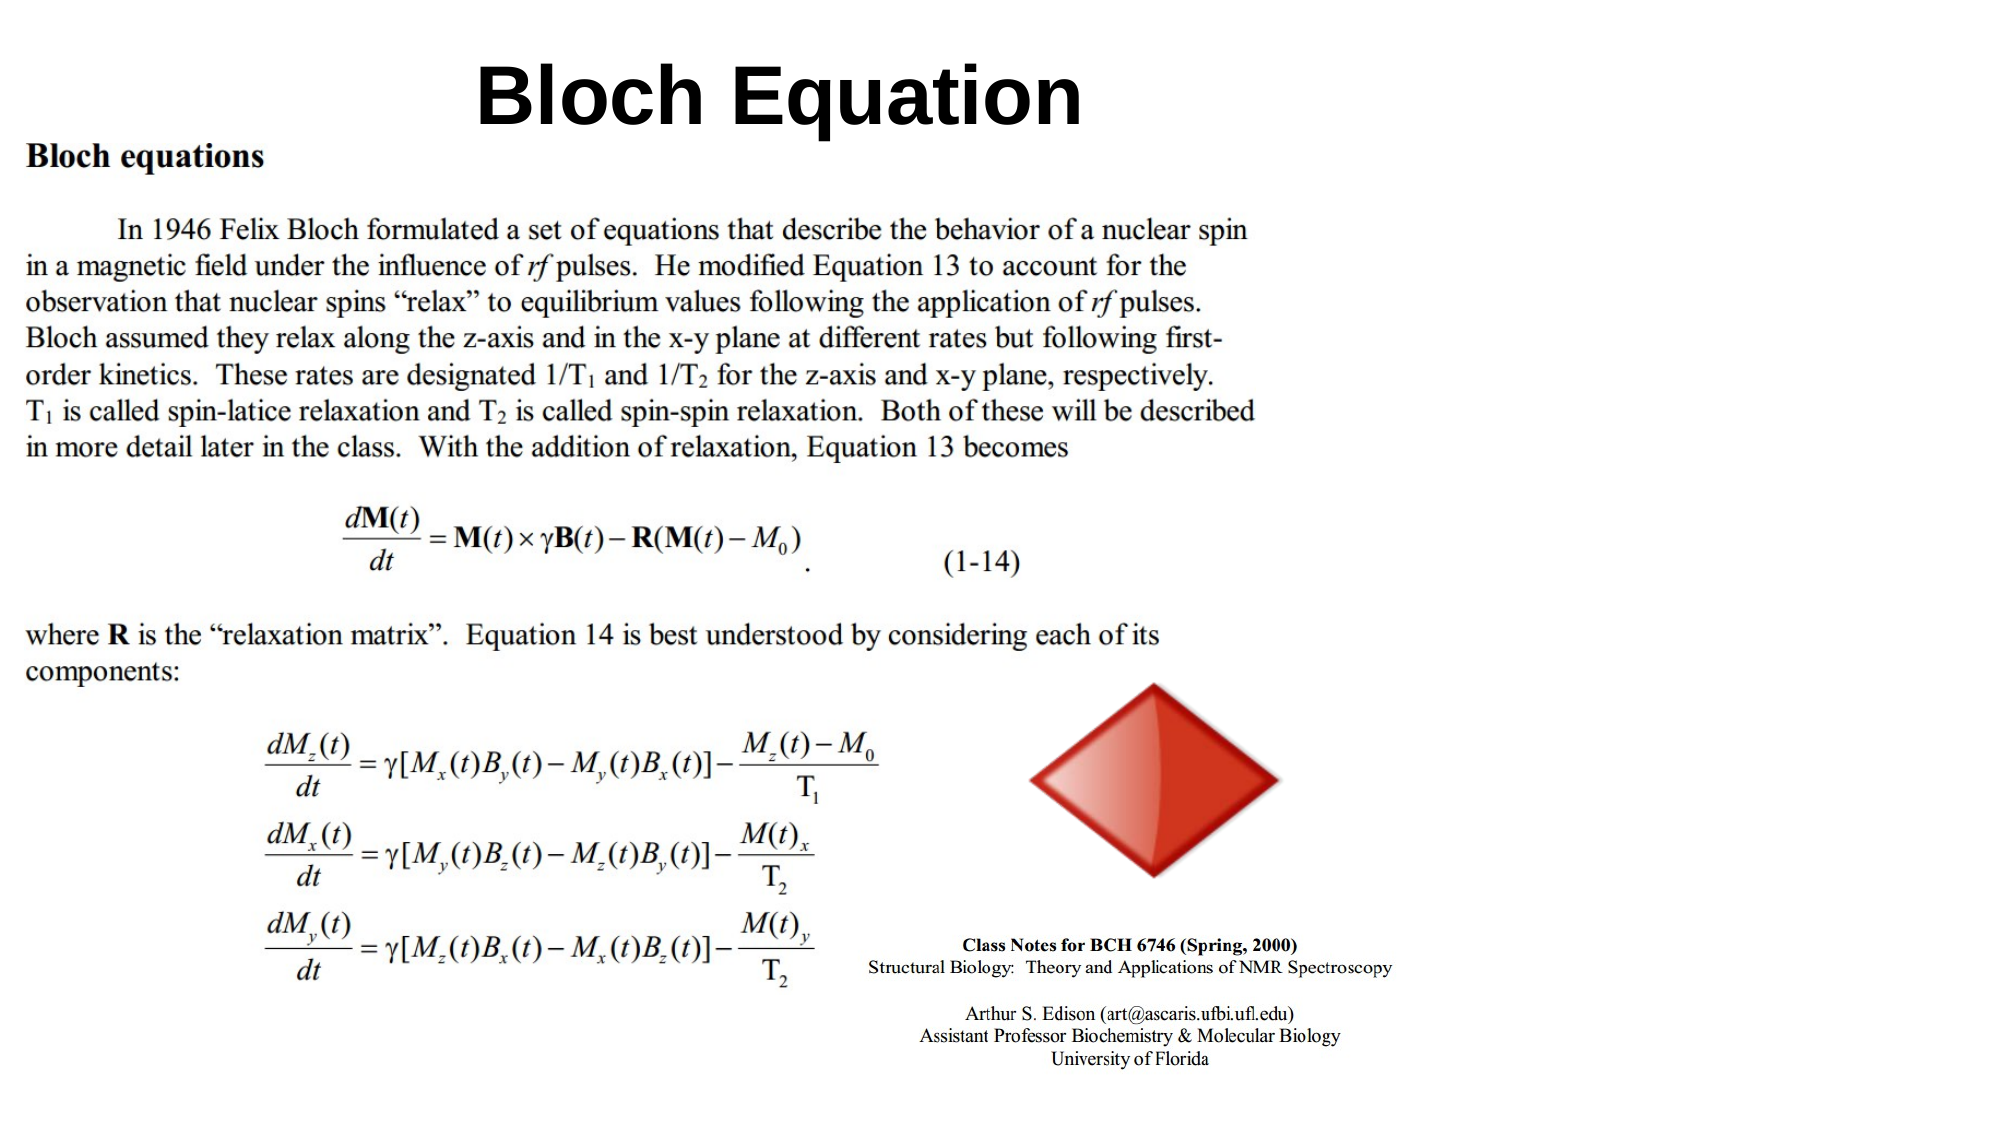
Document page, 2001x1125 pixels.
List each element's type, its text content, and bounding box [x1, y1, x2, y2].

title Bloch Equation [124, 39, 1876, 230]
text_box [24, 143, 1423, 1078]
